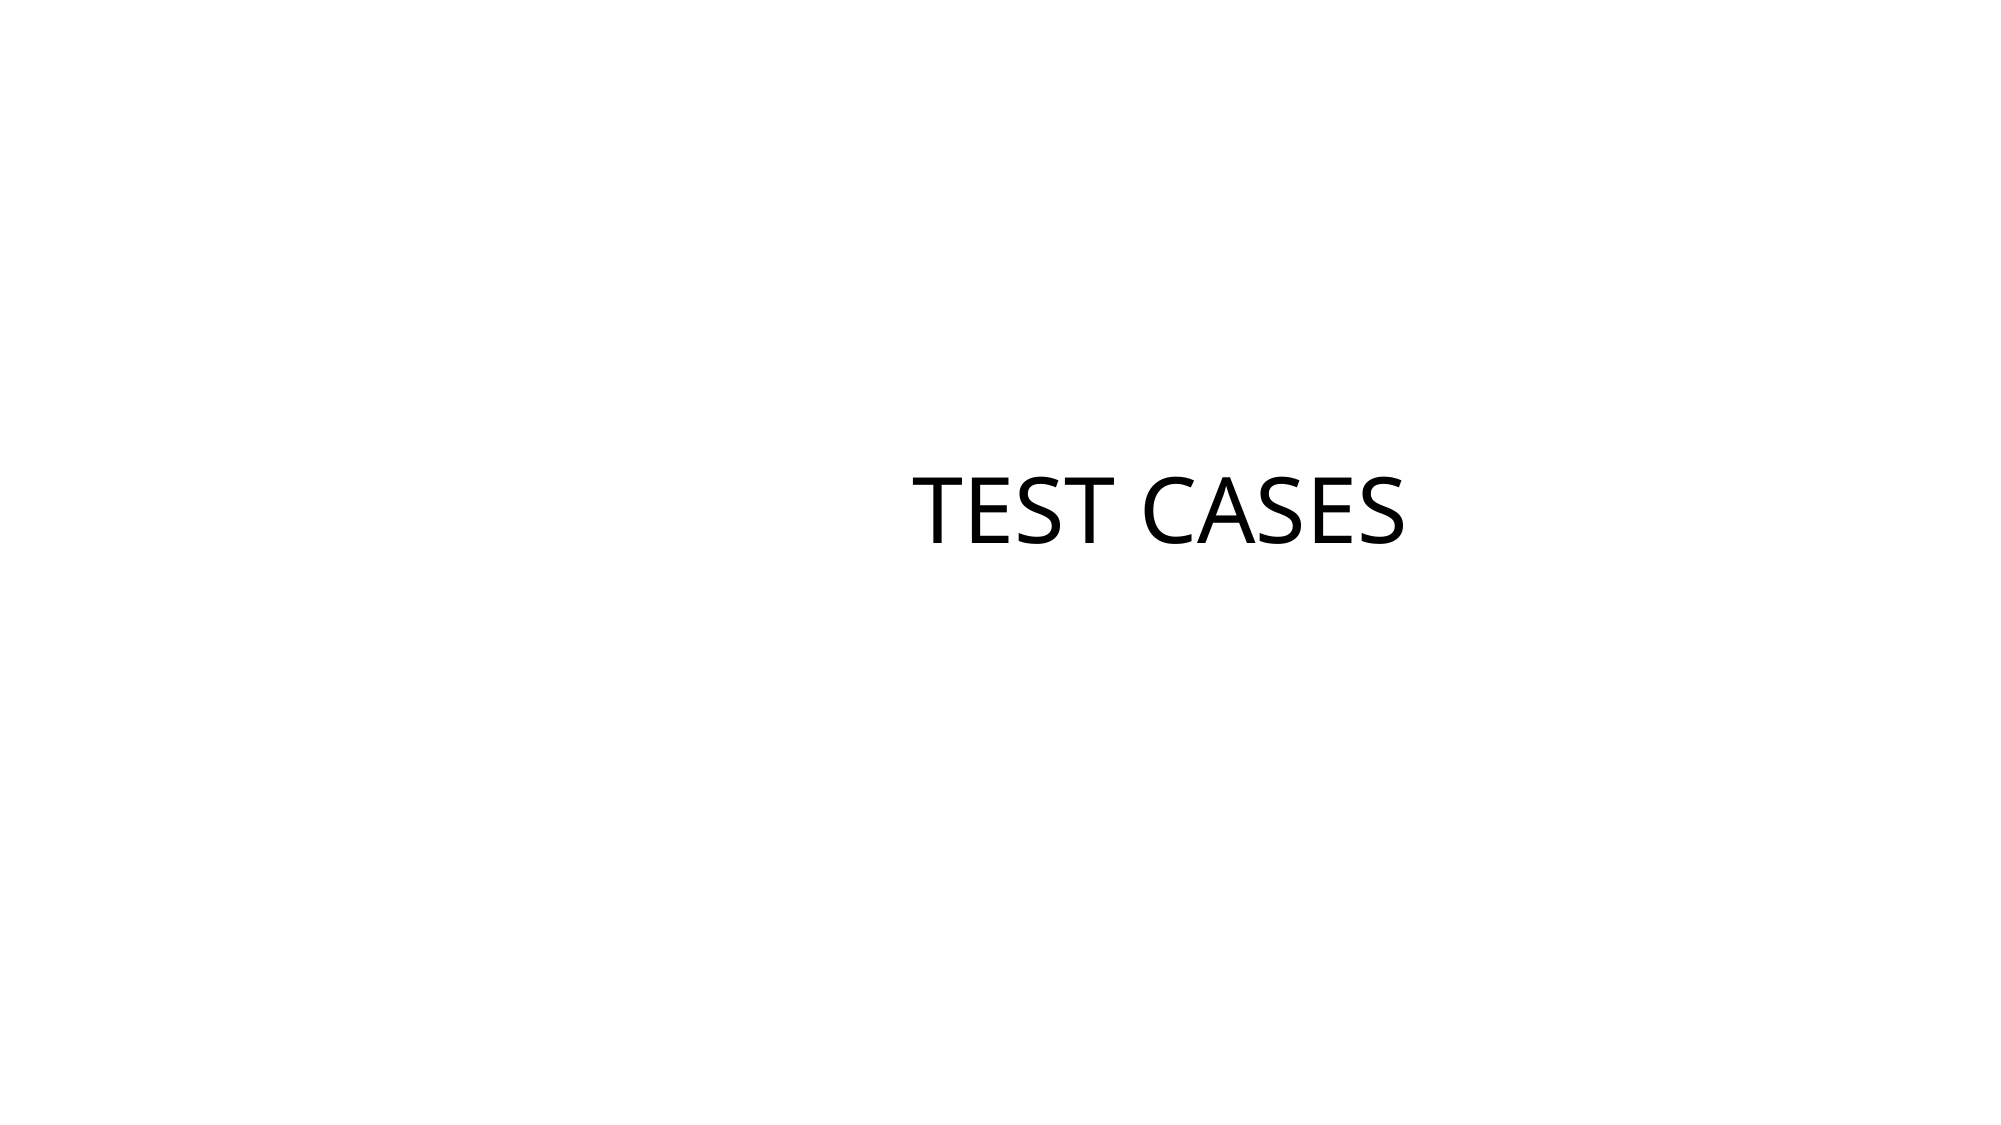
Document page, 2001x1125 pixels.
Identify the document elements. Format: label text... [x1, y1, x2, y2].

title TEST CASES [137, 59, 1863, 968]
